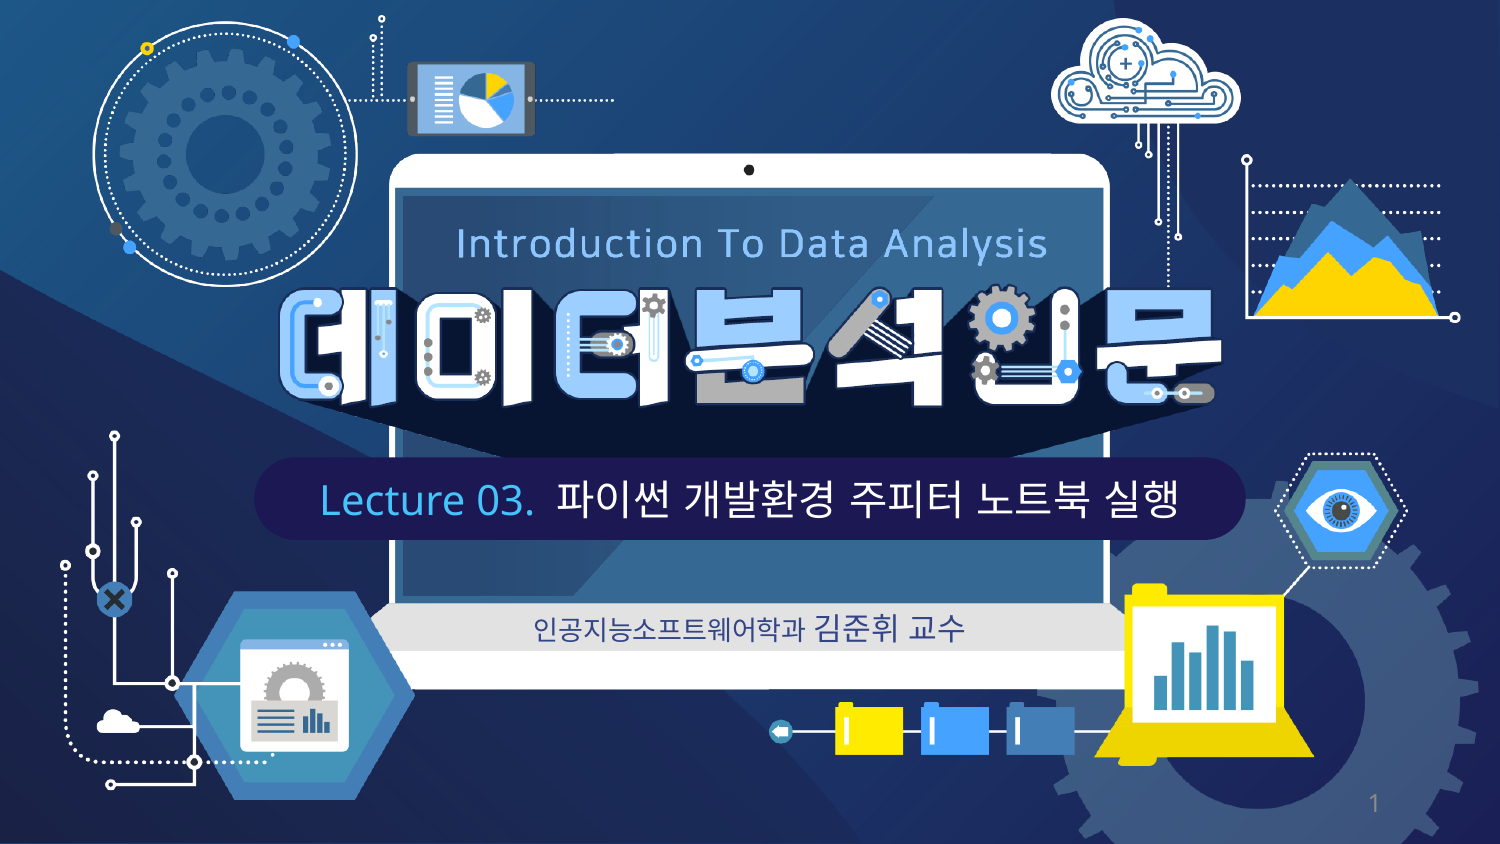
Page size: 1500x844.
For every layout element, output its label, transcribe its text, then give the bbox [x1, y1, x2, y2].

text_box Lecture 03. 파이썬 개발환경 주피터 노트북 실행 [252, 455, 1248, 543]
text_box 인공지능소프트웨어학과 김준휘 교수 [377, 602, 1123, 655]
picture [0, 0, 1500, 844]
